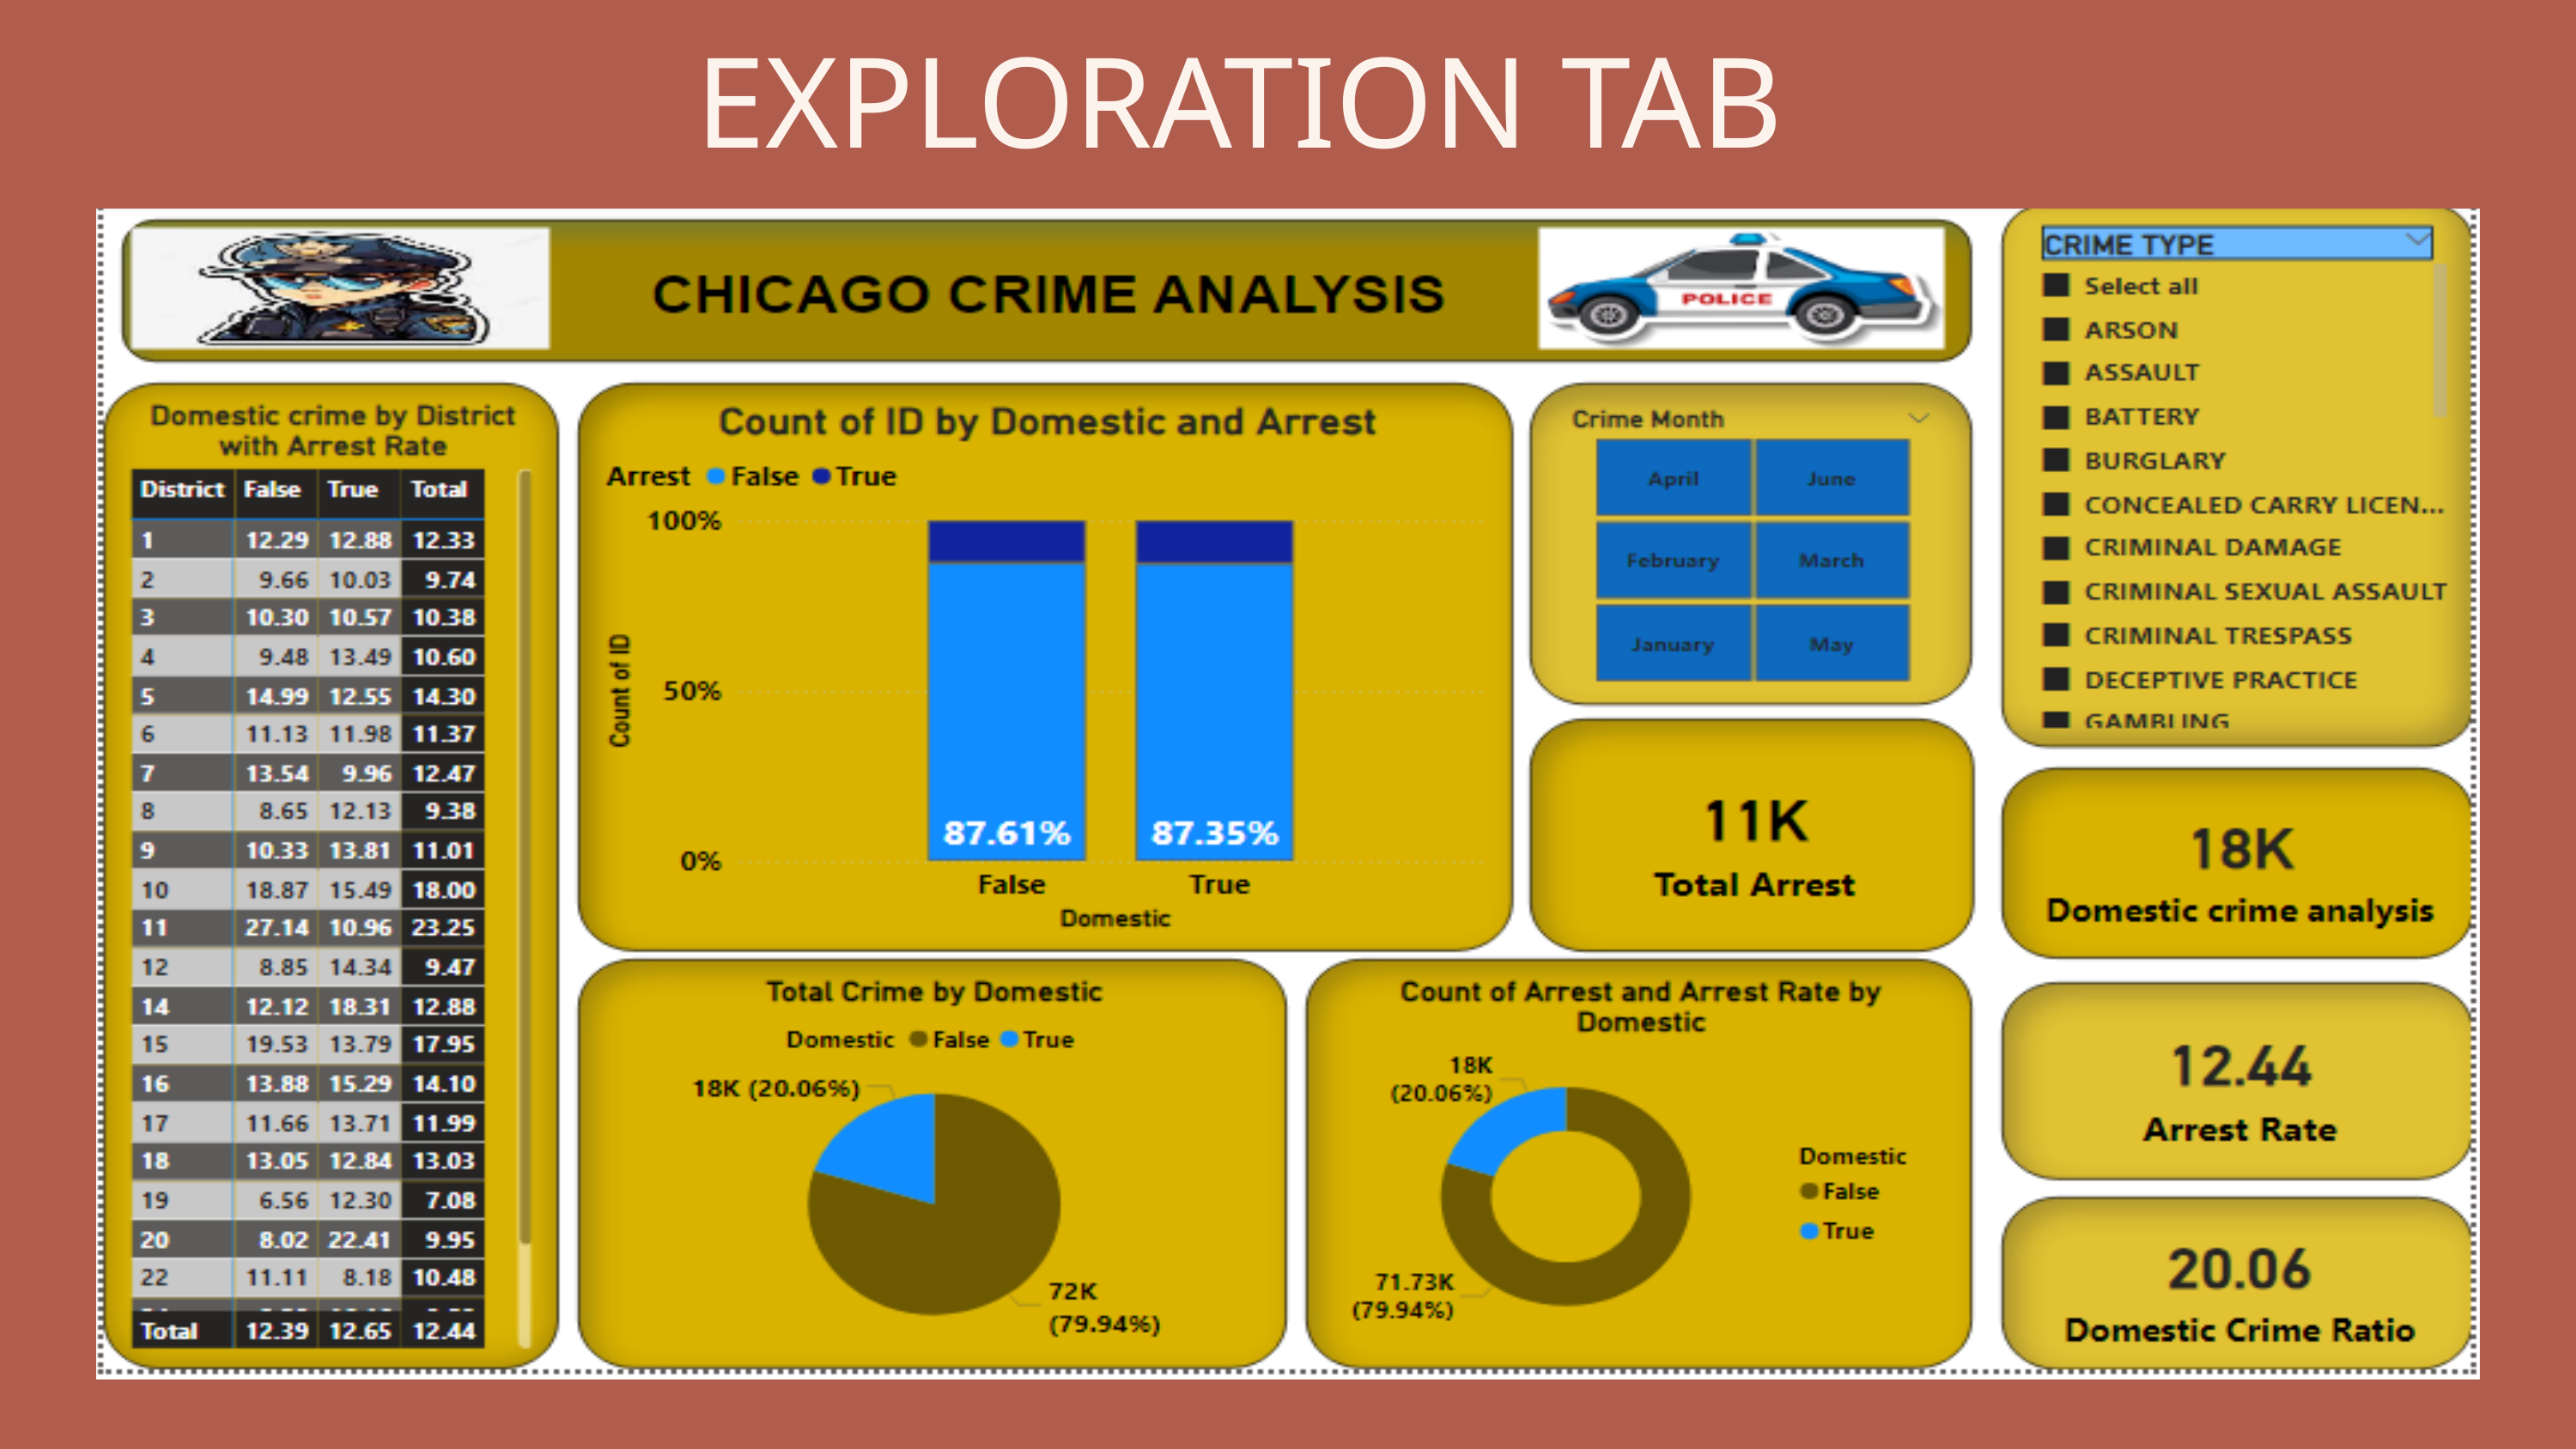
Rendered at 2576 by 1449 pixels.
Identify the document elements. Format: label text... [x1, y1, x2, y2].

text_box EXPLORATION TAB [493, 47, 1986, 173]
picture [96, 209, 2480, 1379]
